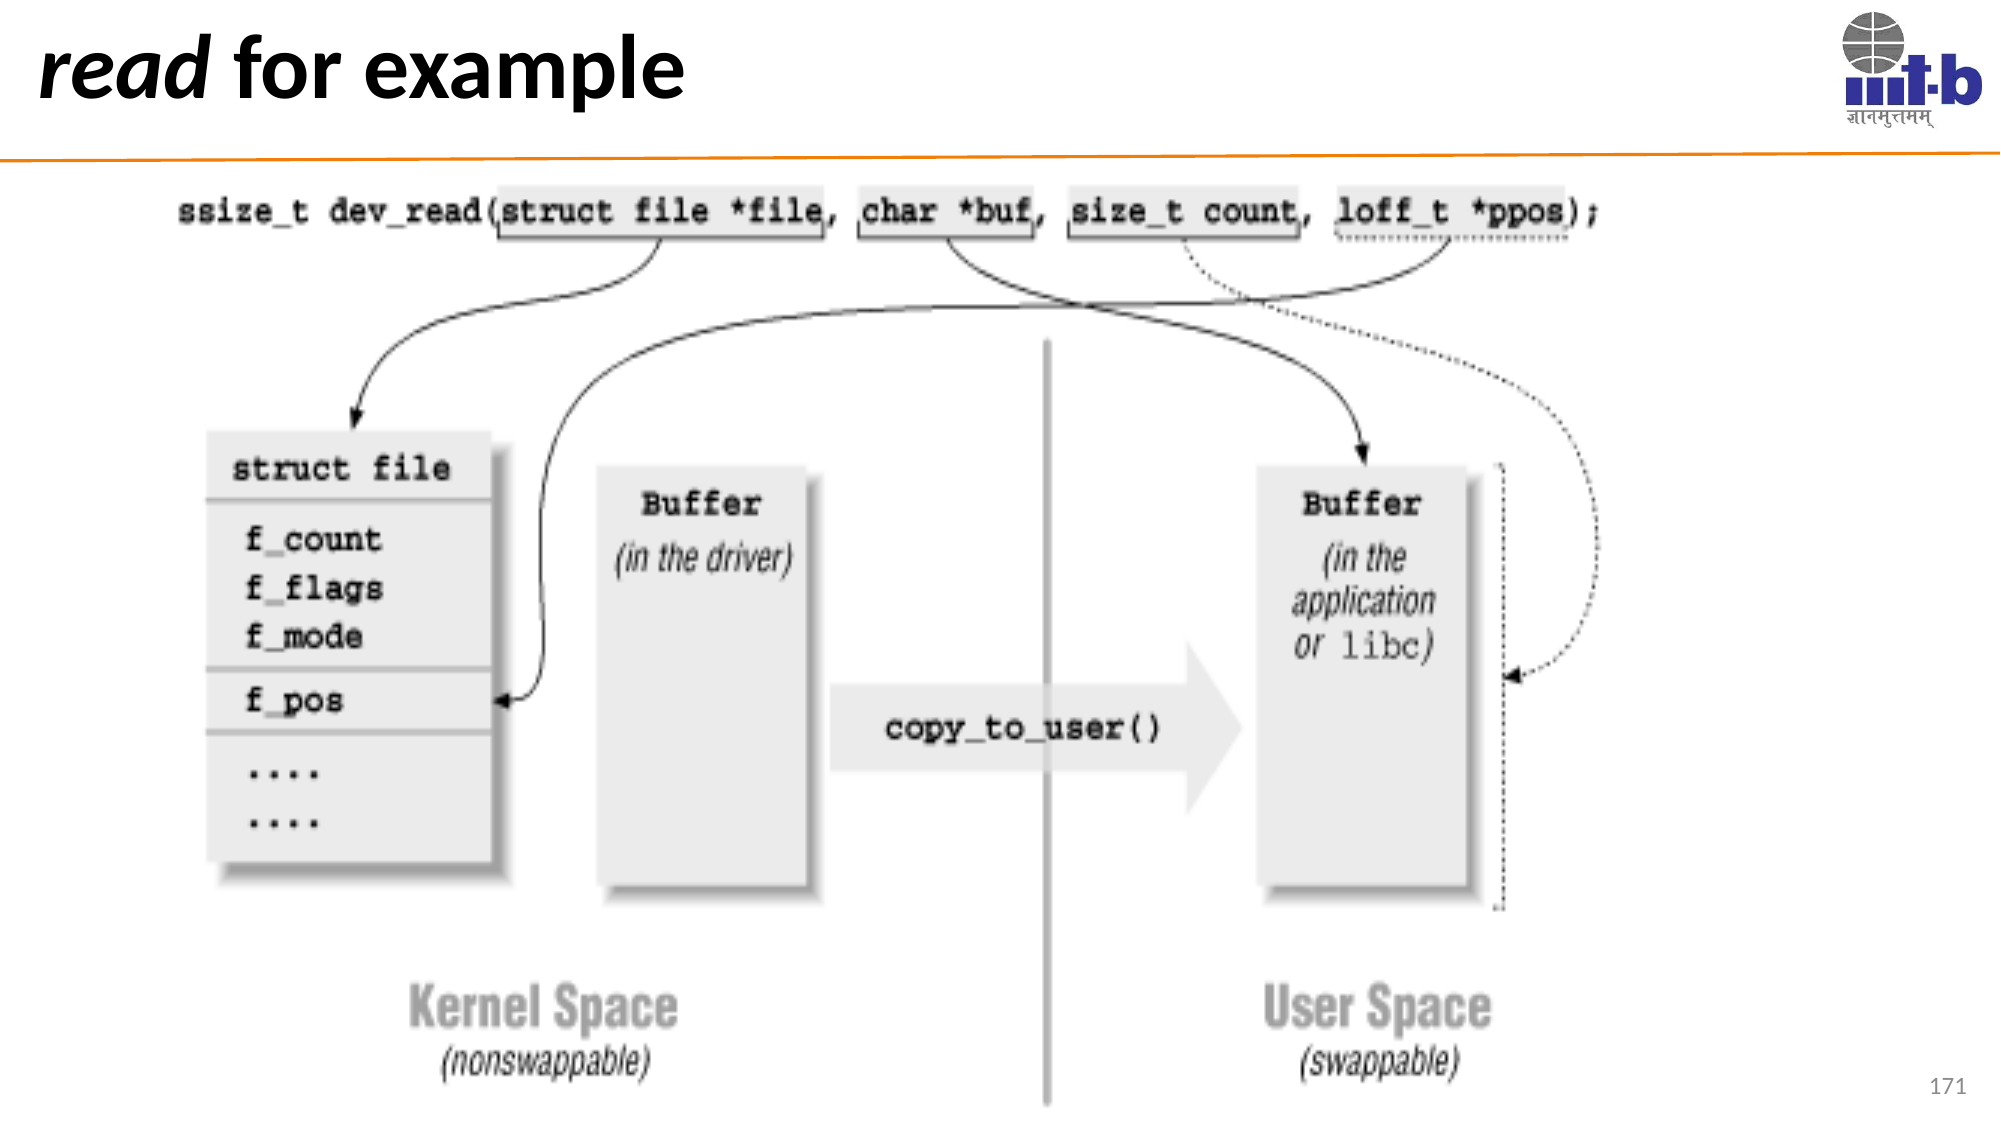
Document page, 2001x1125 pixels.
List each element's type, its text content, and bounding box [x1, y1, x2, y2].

title read for example [23, 7, 1957, 132]
picture [177, 184, 1608, 1115]
slide_number 171 [1608, 1054, 1983, 1115]
picture [1957, 8, 1983, 130]
